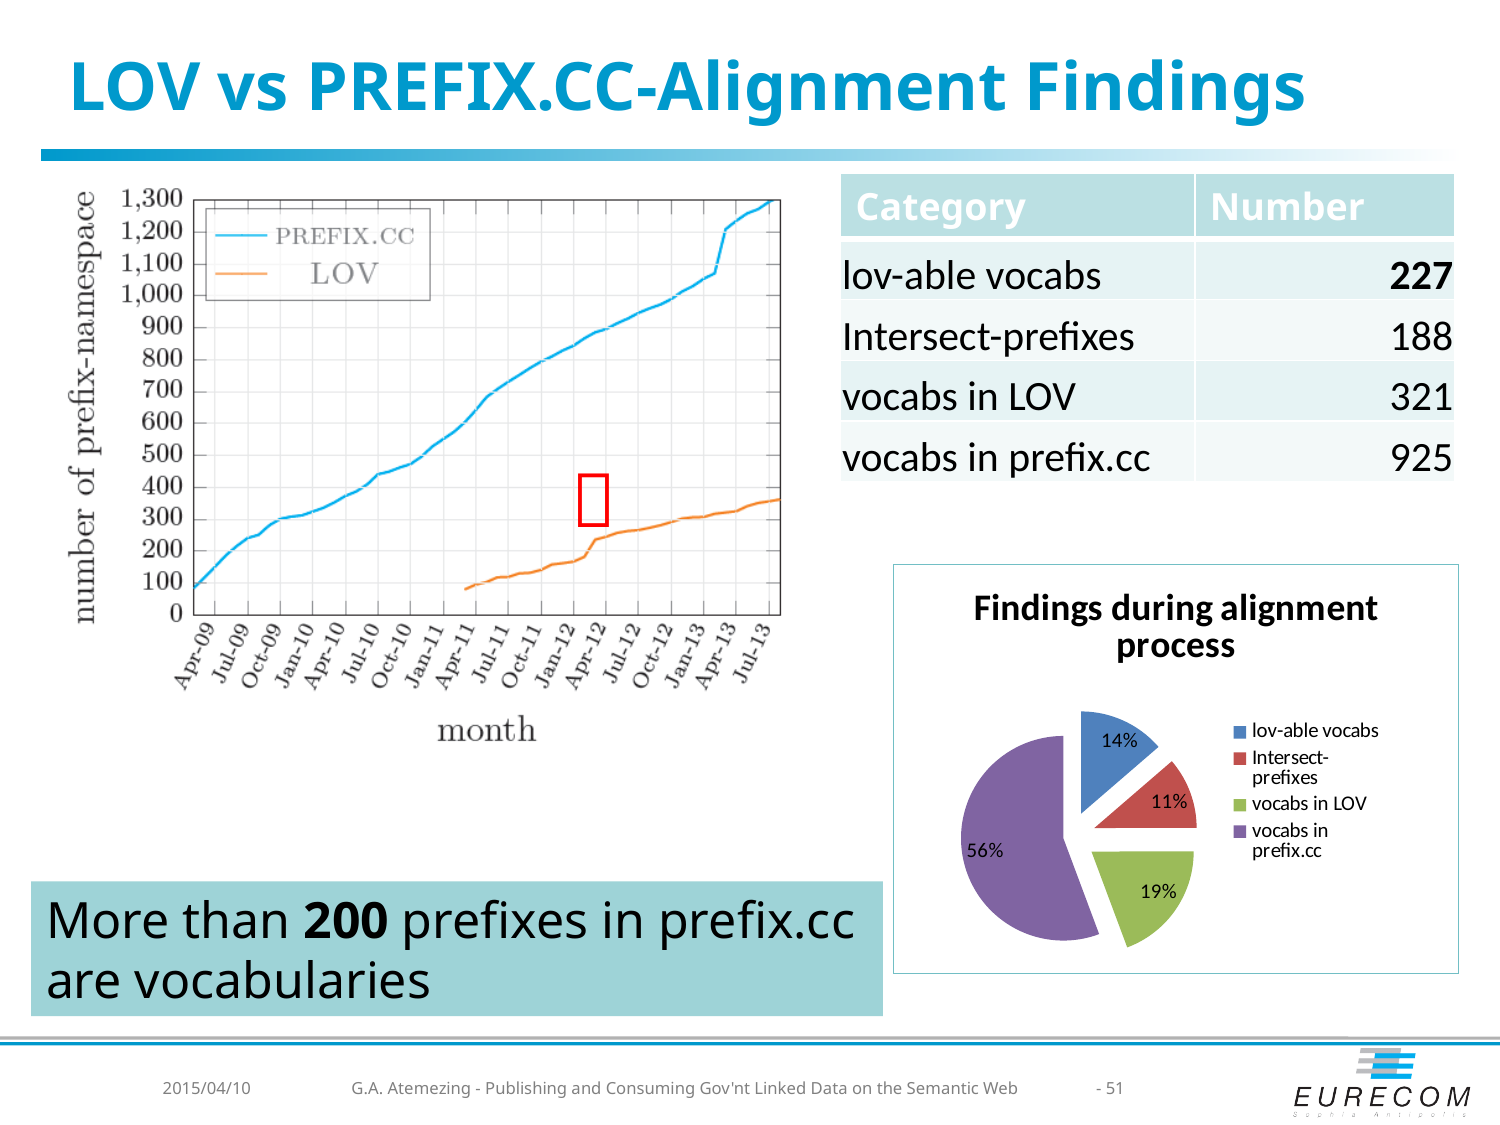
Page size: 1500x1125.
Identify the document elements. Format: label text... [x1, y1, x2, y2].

table_cell 925 [1196, 422, 1454, 481]
table_cell 321 [1196, 361, 1454, 420]
table_cell 188 [1196, 300, 1454, 360]
table_cell vocabs in prefix.cc [841, 422, 1194, 481]
text_box More than 200 prefixes in prefix.cc are vocabularies [31, 881, 883, 1017]
table_header Category [841, 174, 1194, 236]
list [56, 171, 796, 751]
table_cell Intersect-prefixes [841, 300, 1194, 360]
chart [893, 564, 1460, 974]
footer G.A. Atemezing - Publishing and Consuming Gov'nt Linked Data on the Semantic Web [336, 1070, 1069, 1107]
table_cell vocabs in LOV [841, 361, 1194, 420]
slide_number - 51 [1080, 1070, 1200, 1103]
picture [1293, 1048, 1477, 1118]
table_cell 227 [1196, 242, 1454, 299]
table_header Number [1196, 174, 1454, 236]
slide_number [147, 1070, 325, 1103]
table_cell lov-able vocabs [841, 242, 1194, 299]
title LOV vs PREFIX.CC-Alignment Findings [52, 30, 1460, 138]
